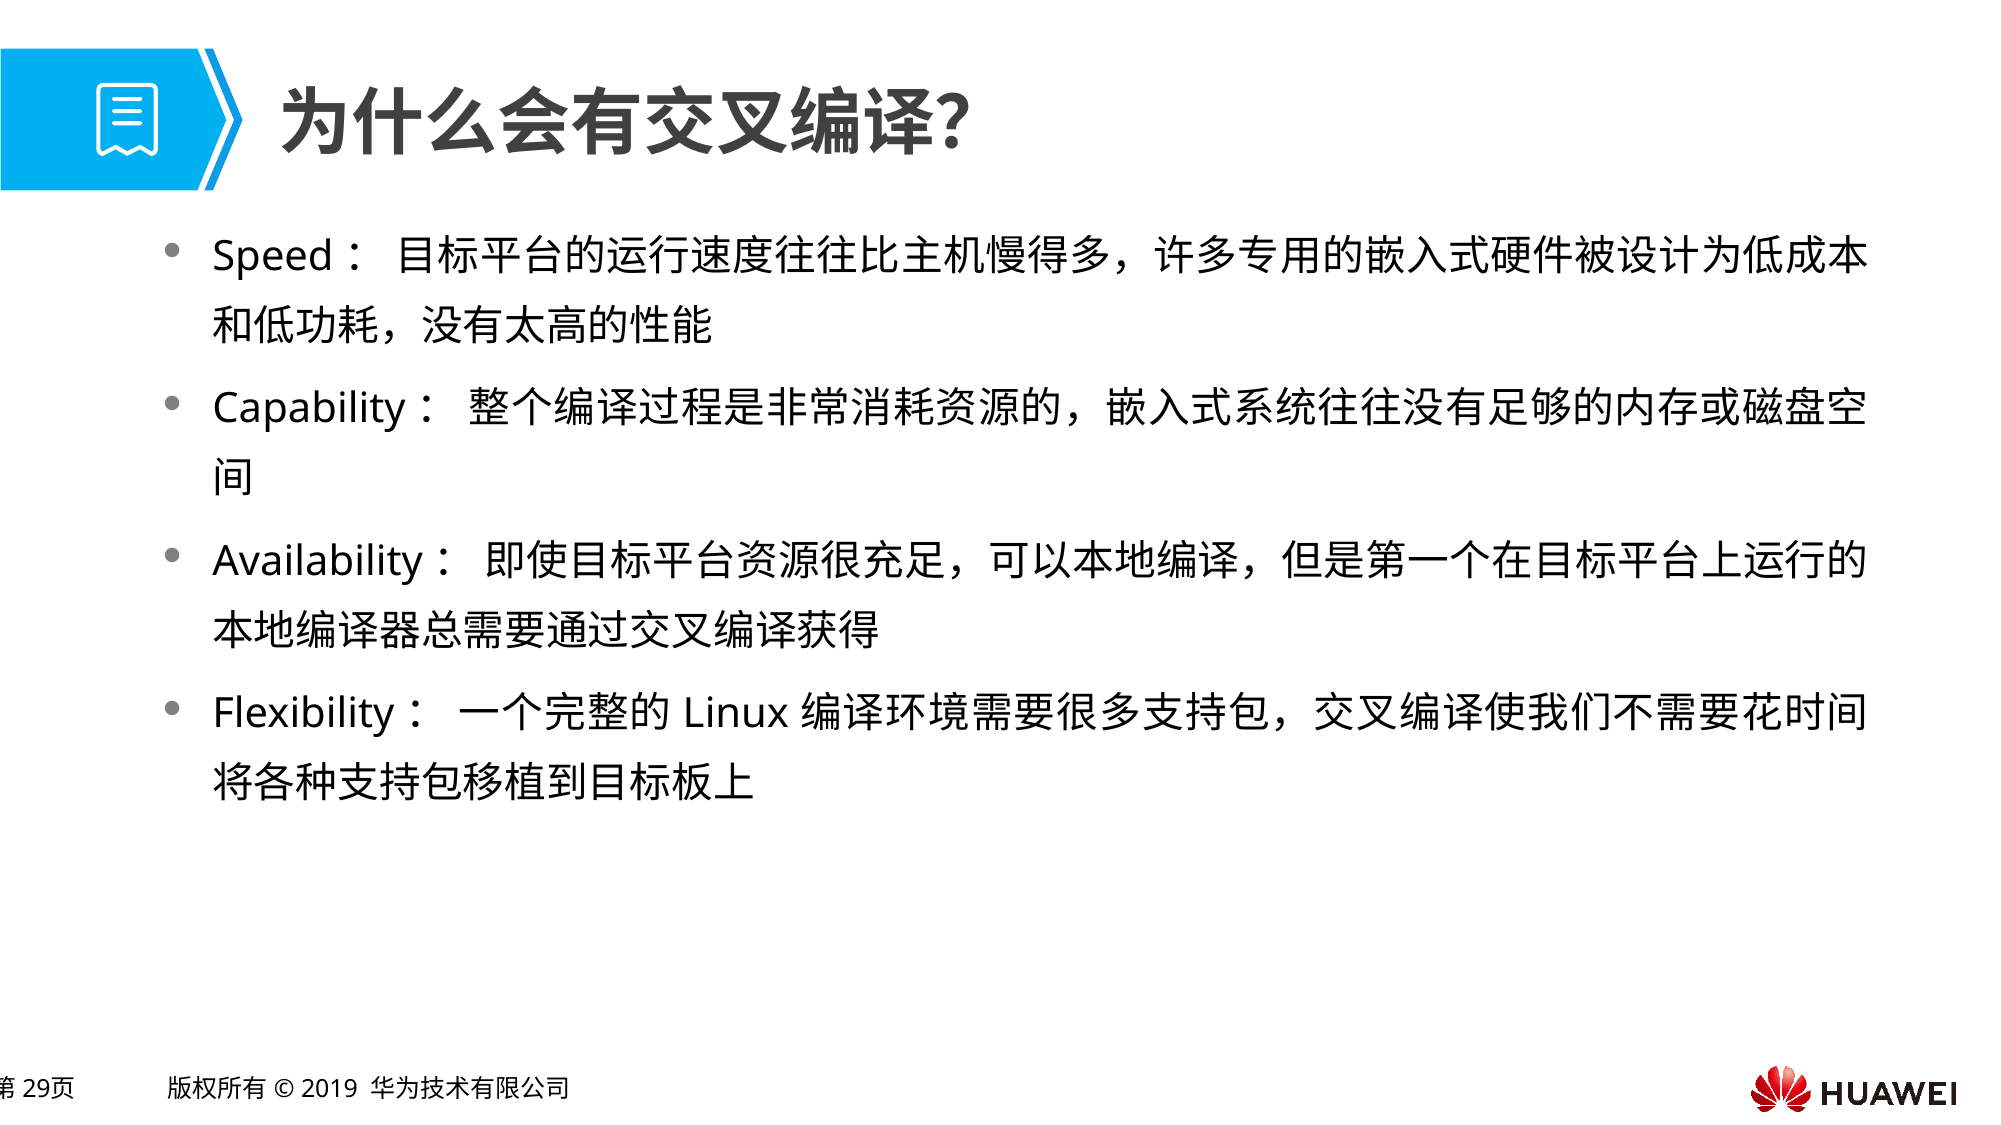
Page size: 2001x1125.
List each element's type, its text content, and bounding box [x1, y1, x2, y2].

list Speed： 目标平台的运行速度往往比主机慢得多，许多专用的嵌入式硬件被设计为低成本和低功耗，没有太高的性能 Capability： 整个编译过程是非常消耗资源的，嵌入式系统往往没有足够的内存或磁盘空间 Availability： 即使目标平台资源很充足，可以本地编译，但是第一个在目标平台上运行的本地编译器总需要通过交叉编译获得 Flexibility： 一个完整的Linux编译环境需要很多支持包，交叉编译使我们不需要花时间将各种支持包移植到目标板上 [149, 202, 1883, 965]
title 为什么会有交叉编译？ [261, 67, 1875, 173]
picture [1751, 1066, 1956, 1112]
